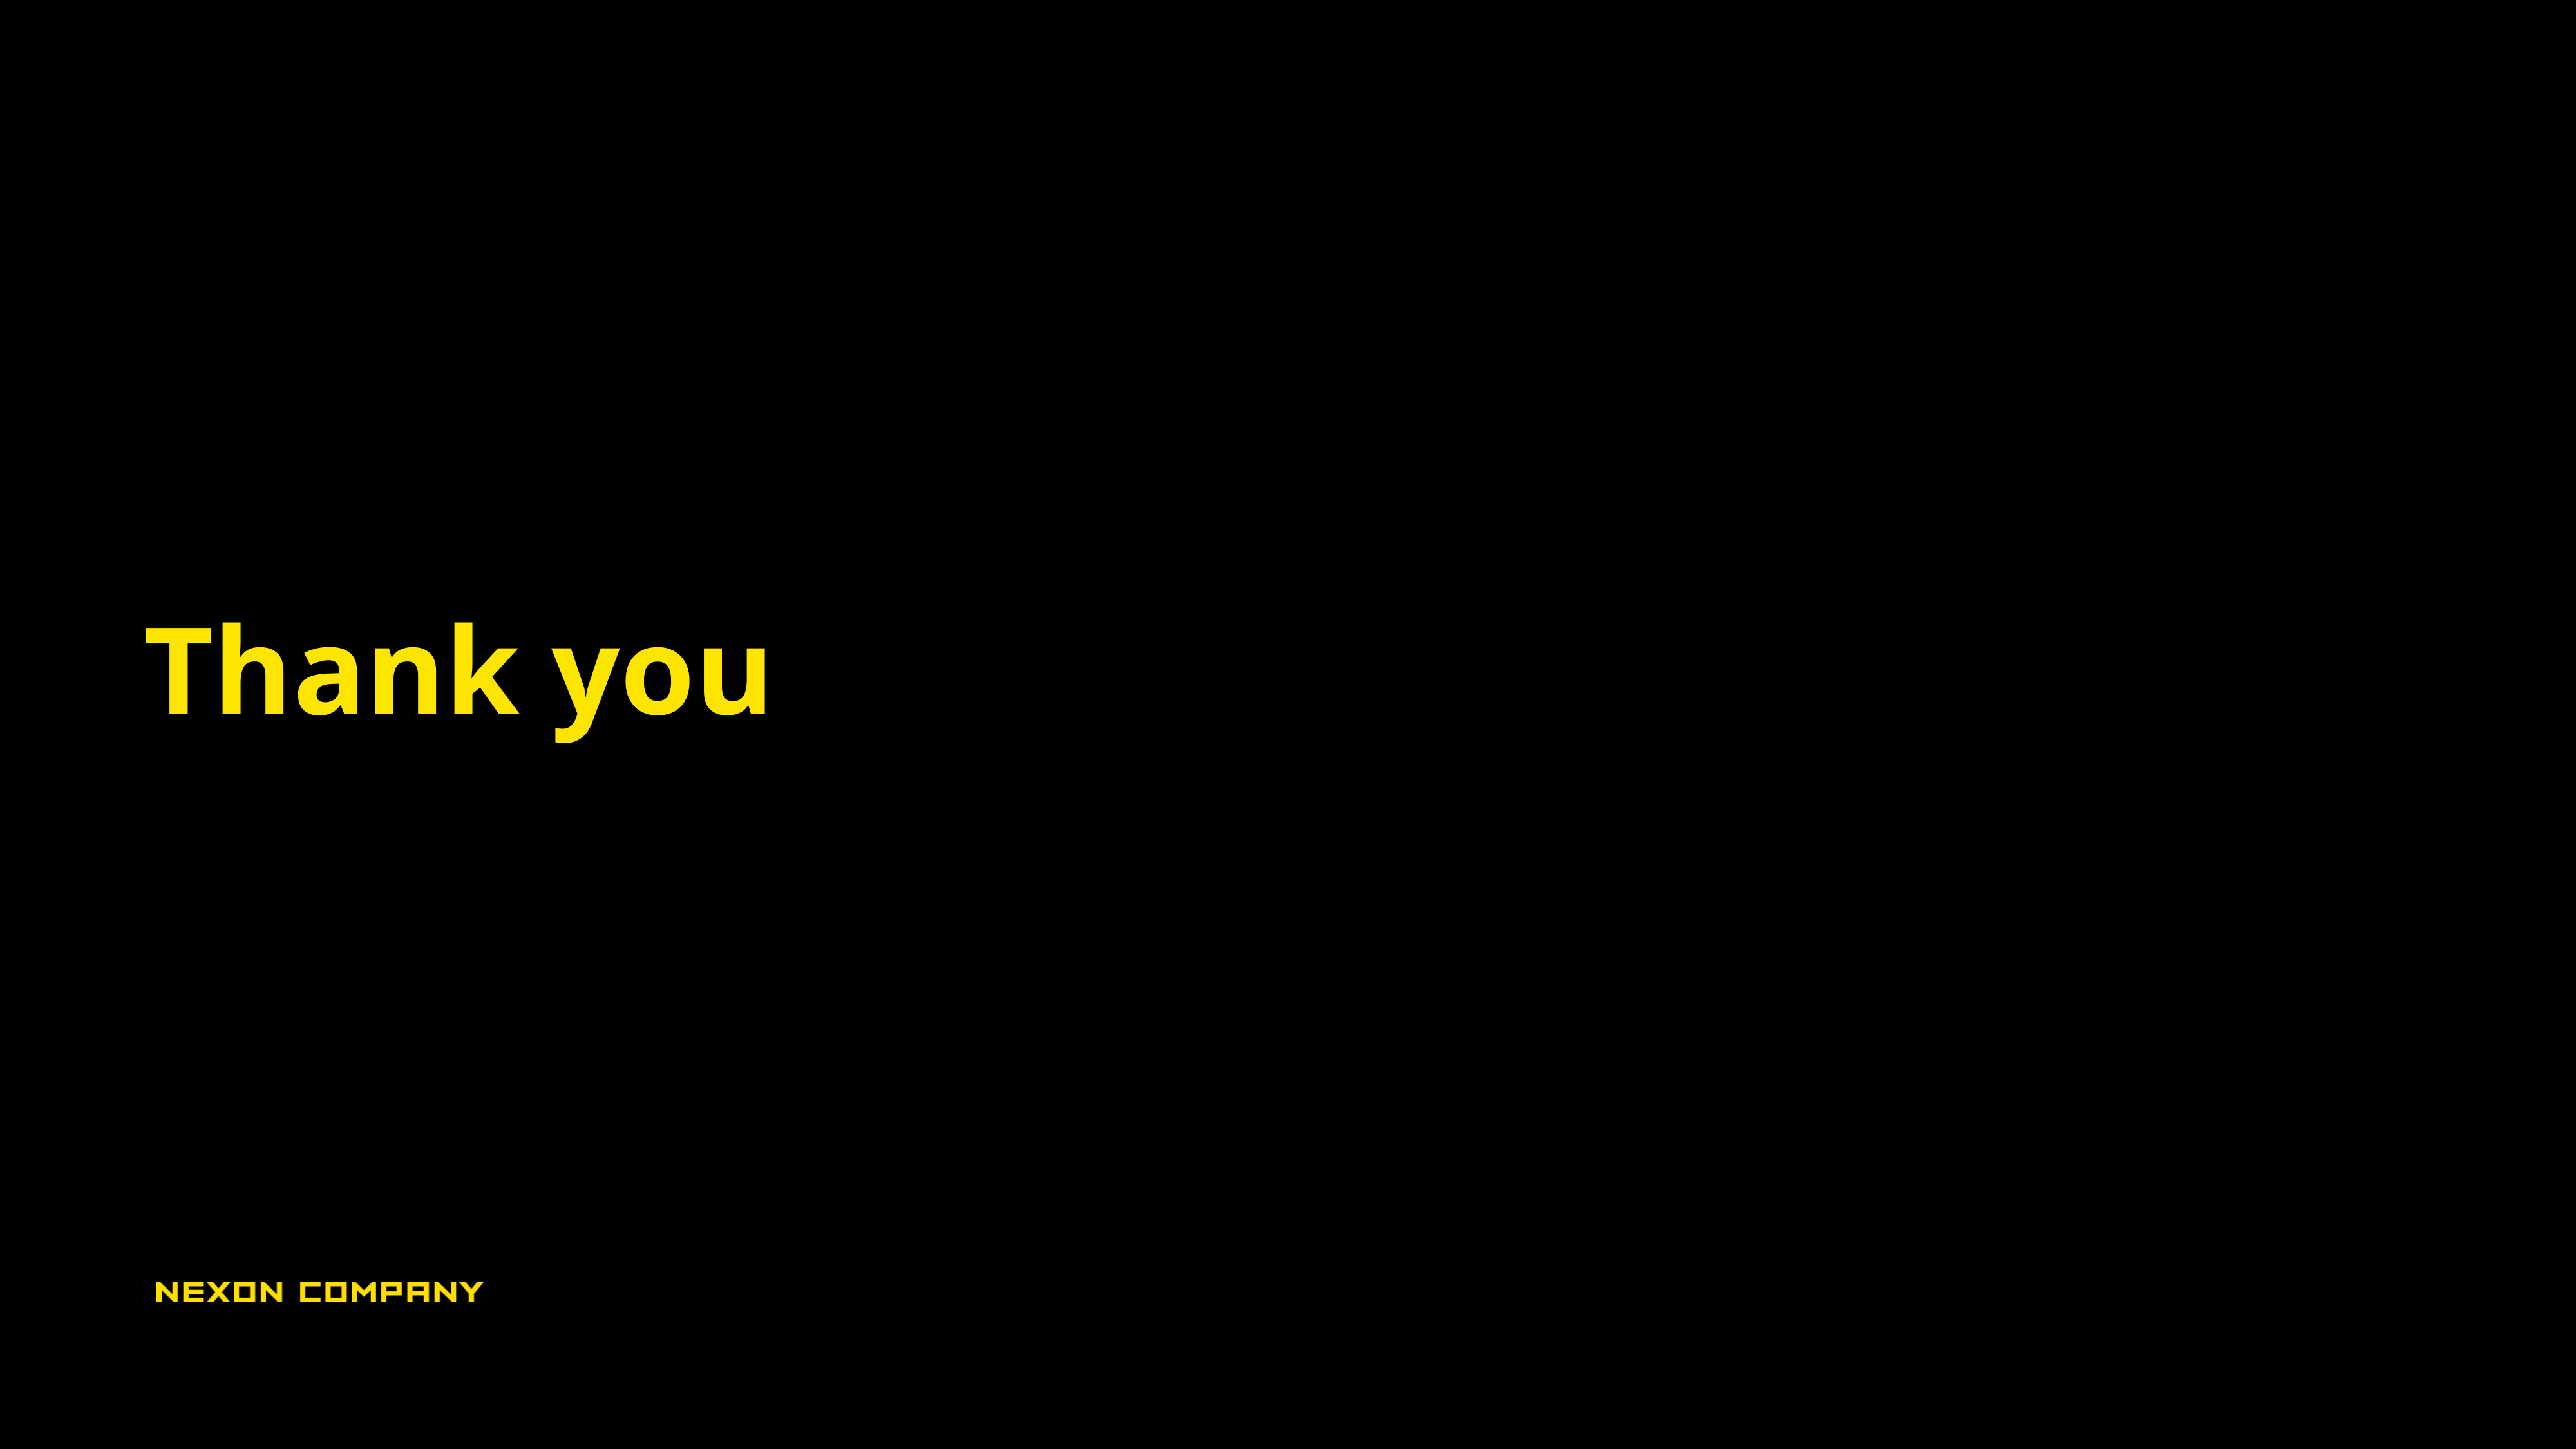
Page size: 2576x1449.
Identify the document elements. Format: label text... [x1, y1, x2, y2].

picture [156, 1282, 484, 1303]
text_box Thank you [138, 588, 1863, 744]
